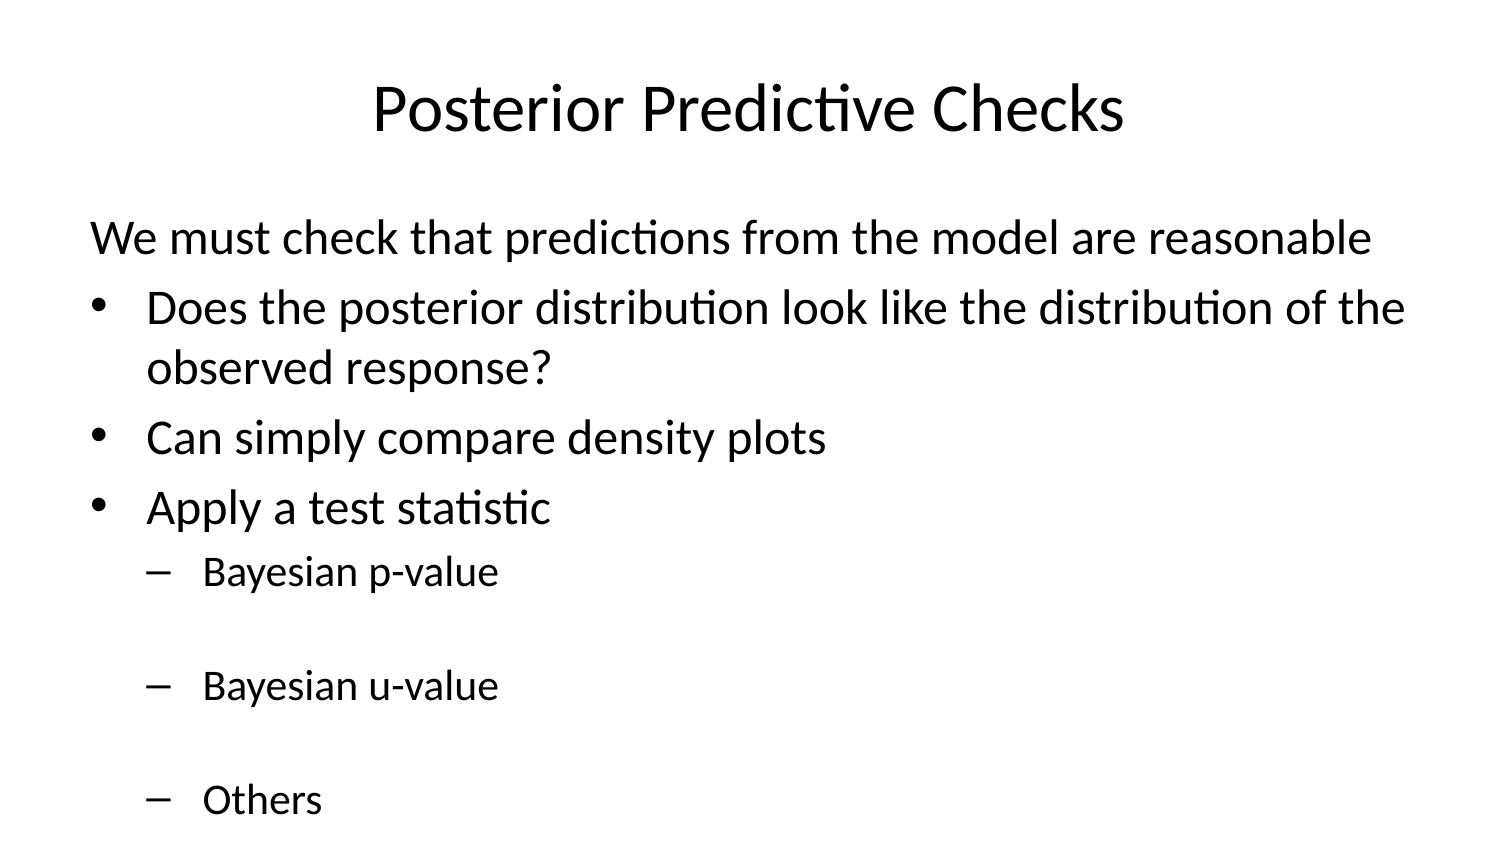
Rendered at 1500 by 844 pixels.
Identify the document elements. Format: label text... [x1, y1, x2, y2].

title Posterior Predictive Checks [75, 33, 1425, 175]
